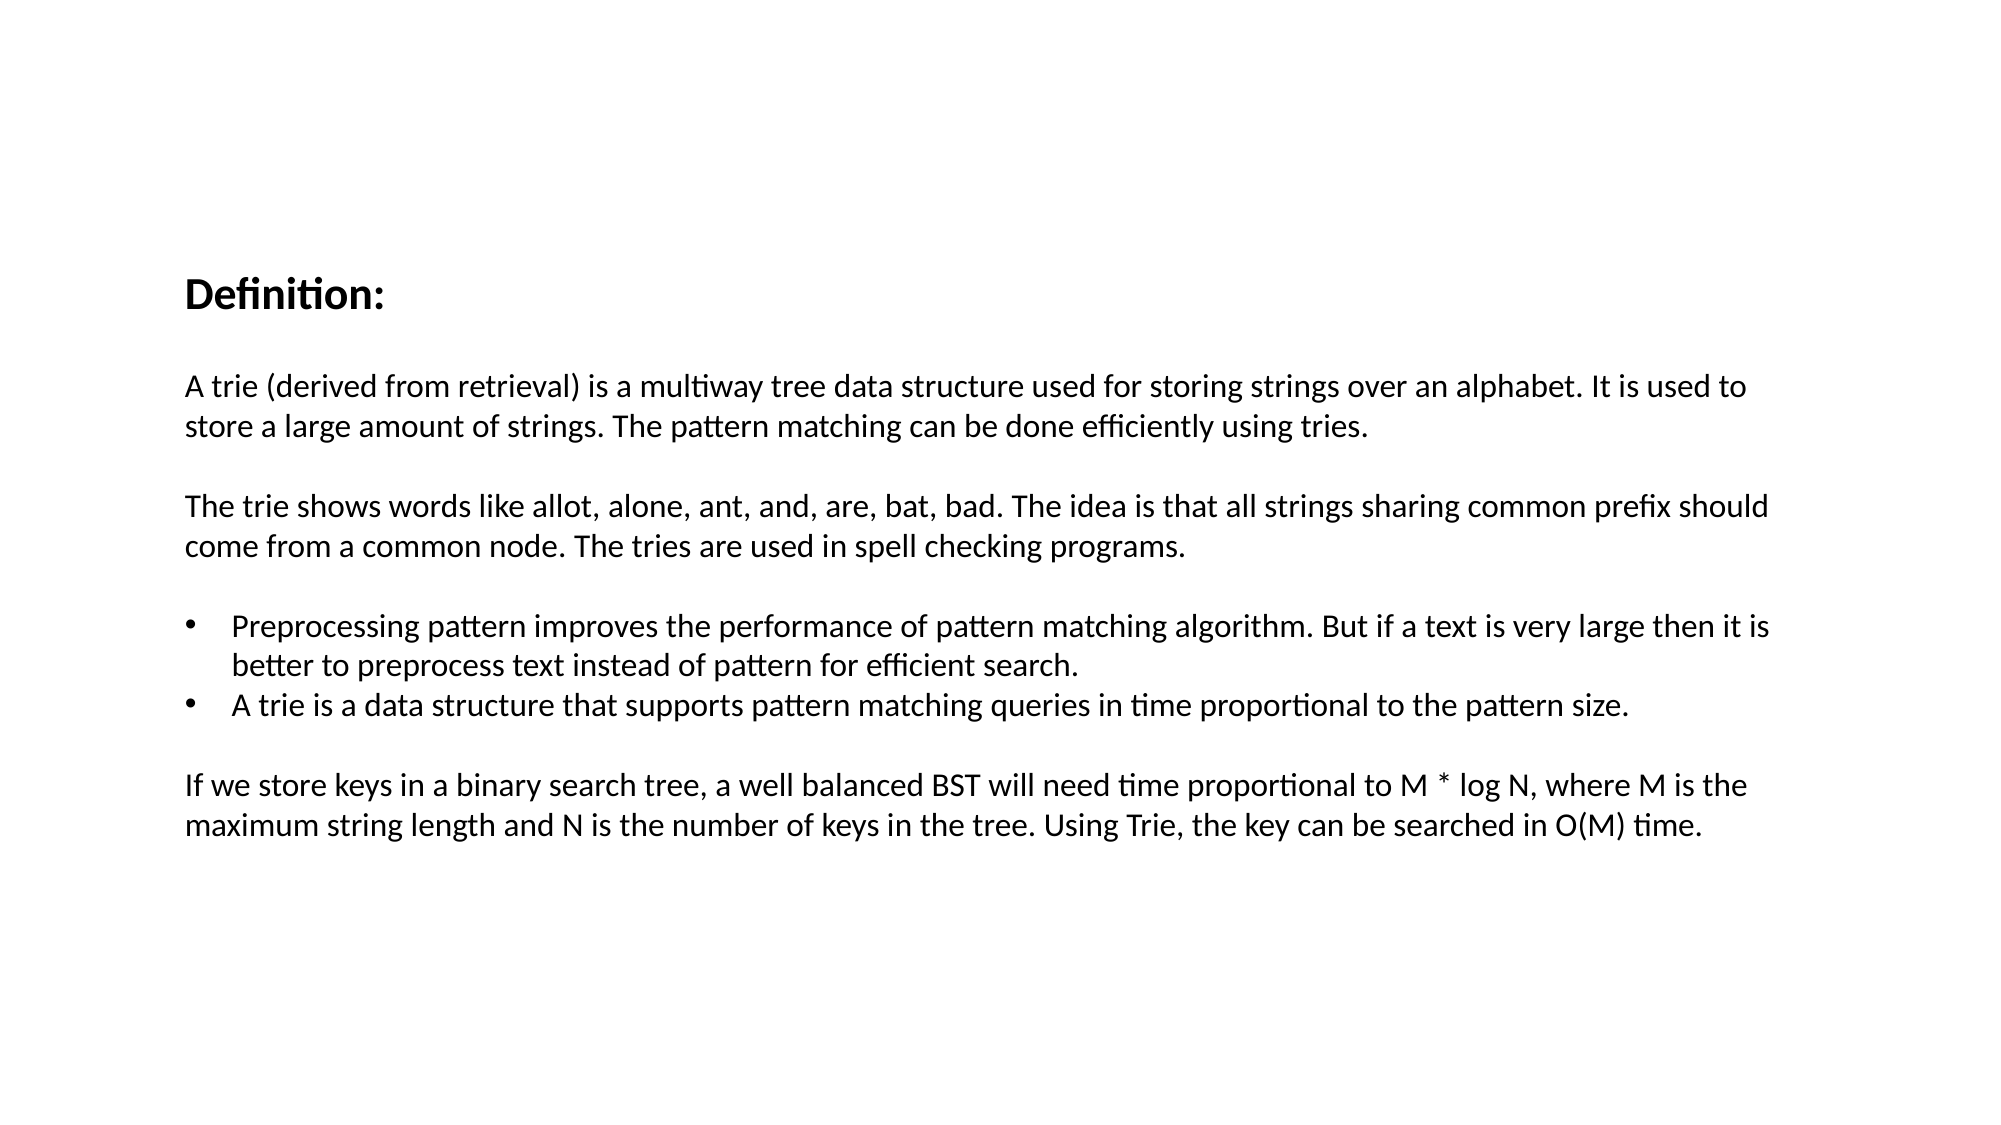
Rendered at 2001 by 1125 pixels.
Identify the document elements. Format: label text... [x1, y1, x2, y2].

text_box Definition: A trie (derived from retrieval) is a multiway tree data structure used for storing strings over an alphabet. It is used to store a large amount of strings. The pattern matching can be done efficiently using tries. The trie shows words like allot, alone, ant, and, are, bat, bad. The idea is that all strings sharing common prefix should come from a common node. The tries are used in spell checking programs. Preprocessing pattern improves the performance of pattern matching algorithm. But if a text is very large then it is better to preprocess text instead of pattern for efficient search. A trie is a data structure that supports pattern matching queries in time proportional to the pattern size. If we store keys in a binary search tree, a well balanced BST will need time proportional to M * log N, where M is the maximum string length and N is the number of keys in the tree. Using Trie, the key can be searched in O(M) time. [170, 201, 1830, 924]
